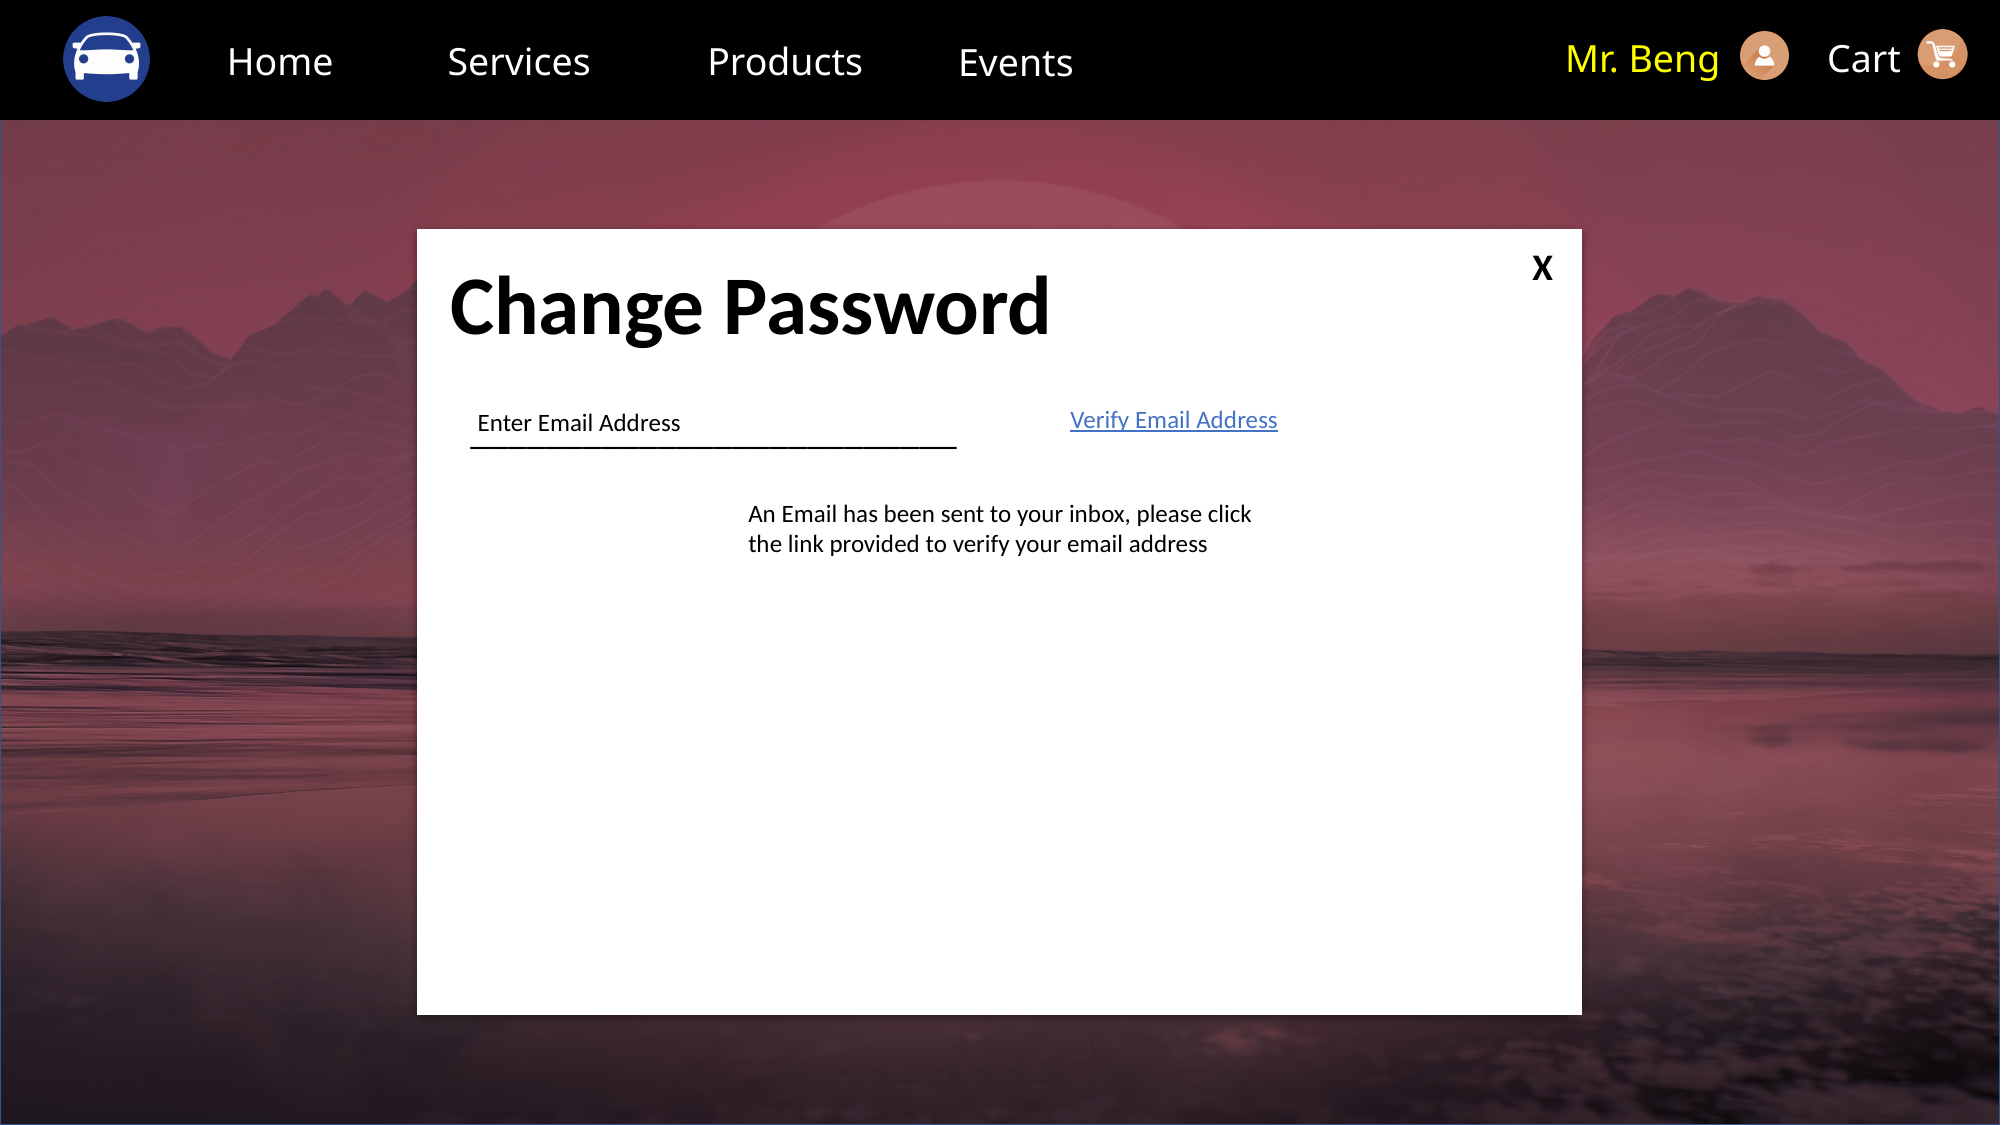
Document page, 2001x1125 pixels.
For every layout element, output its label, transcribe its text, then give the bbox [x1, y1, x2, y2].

text_box [0, 120, 2000, 1125]
text_box [425, 240, 1568, 1004]
picture [63, 16, 150, 102]
text_box Cart [1812, 28, 1916, 88]
text_box Events [943, 31, 1115, 92]
text_box Home [198, 30, 362, 90]
text_box Services [410, 30, 628, 90]
text_box Mr. Beng [1550, 28, 1736, 88]
picture [431, 243, 1568, 1001]
picture [1740, 31, 1789, 80]
text_box [0, 0, 2000, 120]
text_box X [1517, 235, 1606, 296]
text_box Products [676, 30, 894, 90]
picture [1915, 27, 1972, 80]
